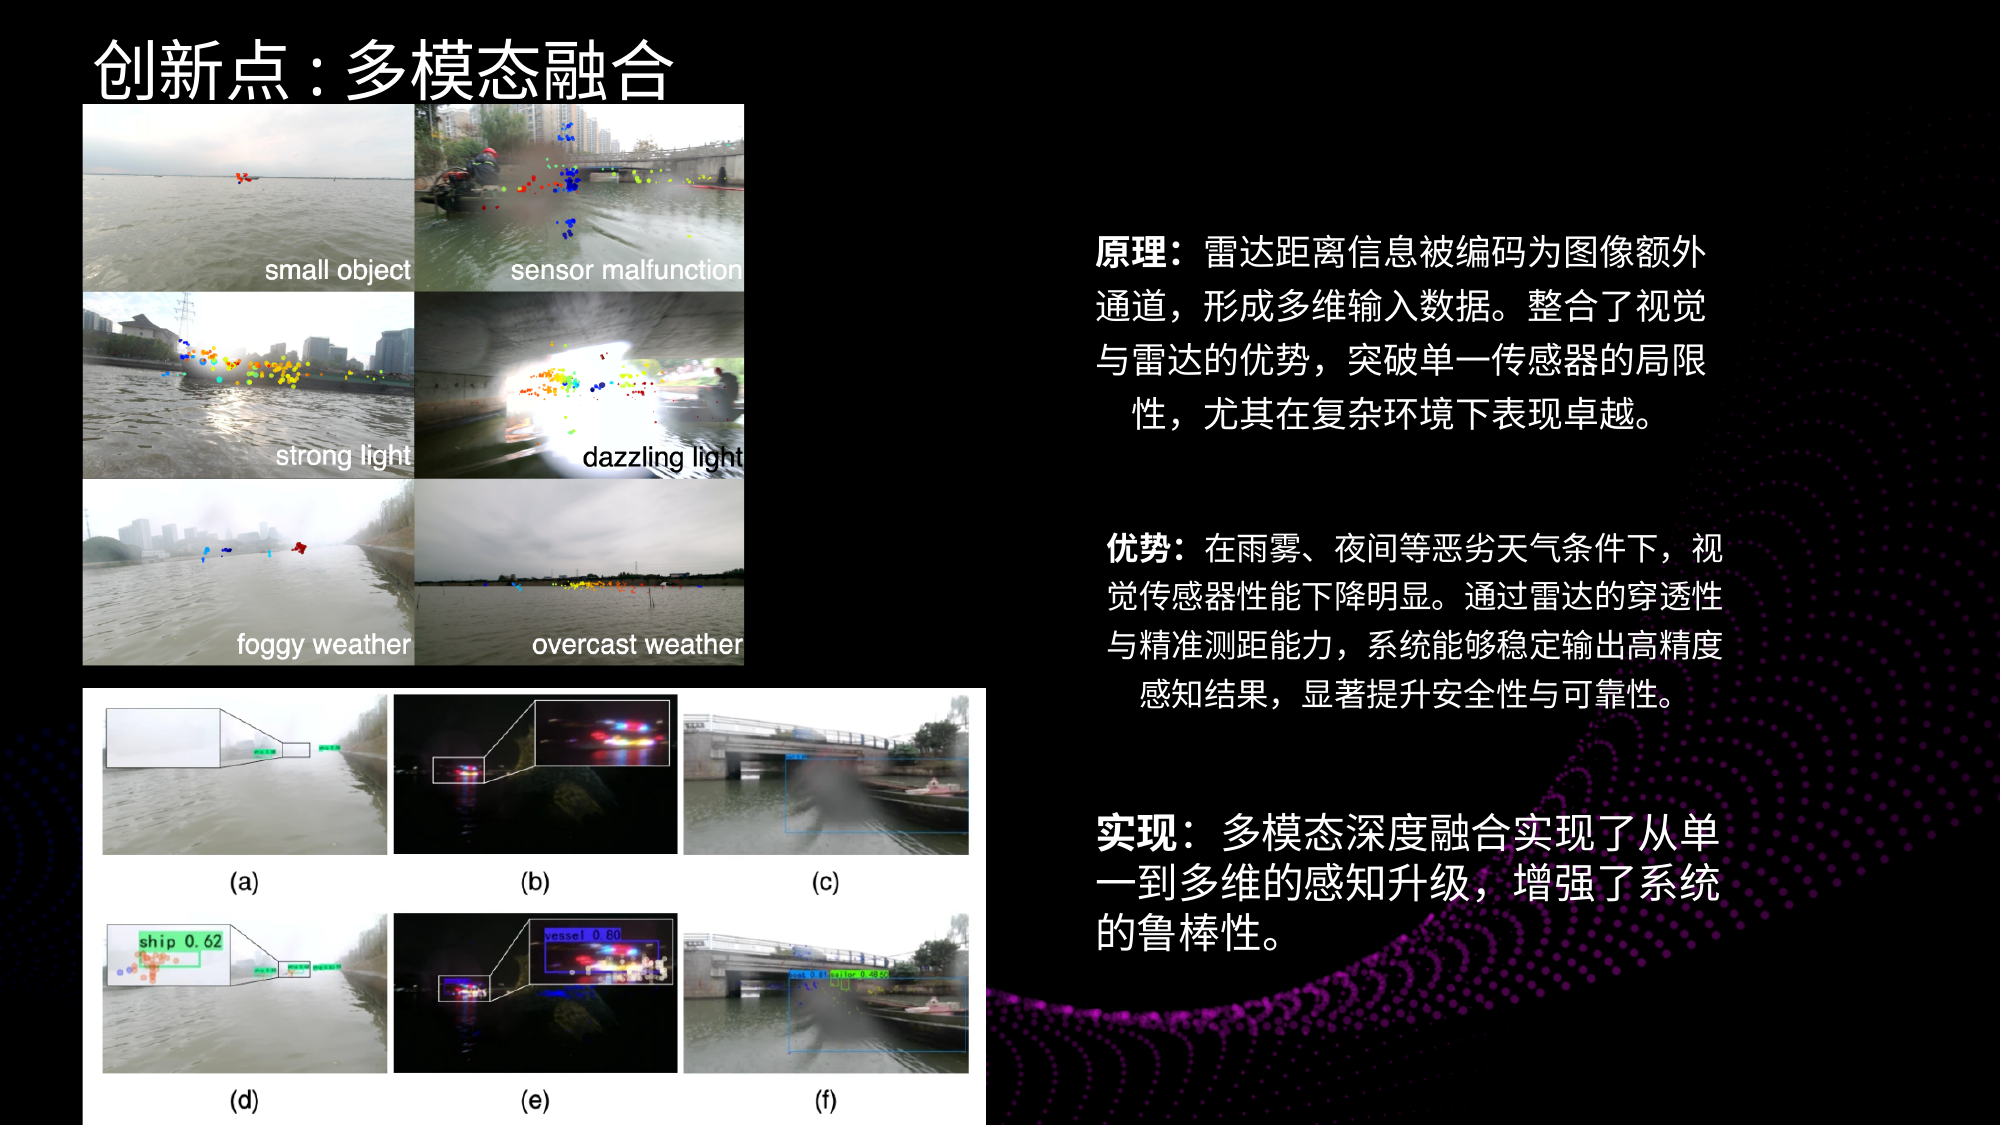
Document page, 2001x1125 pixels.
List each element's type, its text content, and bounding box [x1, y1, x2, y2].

title 创新点:多模态融合 [92, 20, 1893, 120]
picture [0, 100, 2001, 1125]
list 原理：雷达距离信息被编码为图像额外通道，形成多维输入数据。整合了视觉与雷达的优势，突破单一传感器的局限性，尤其在复杂环境下表现卓越。 [1095, 219, 1708, 443]
list 优势：在雨雾、夜间等恶劣天气条件下，视觉传感器性能下降明显。通过雷达的穿透性与精准测距能力，系统能够稳定输出高精度感知结果，显著提升安全性与可靠性。 [1095, 517, 1736, 758]
list 实现：多模态深度融合实现了从单一到多维的感知升级，增强了系统的鲁棒性。 [1095, 806, 1722, 1005]
